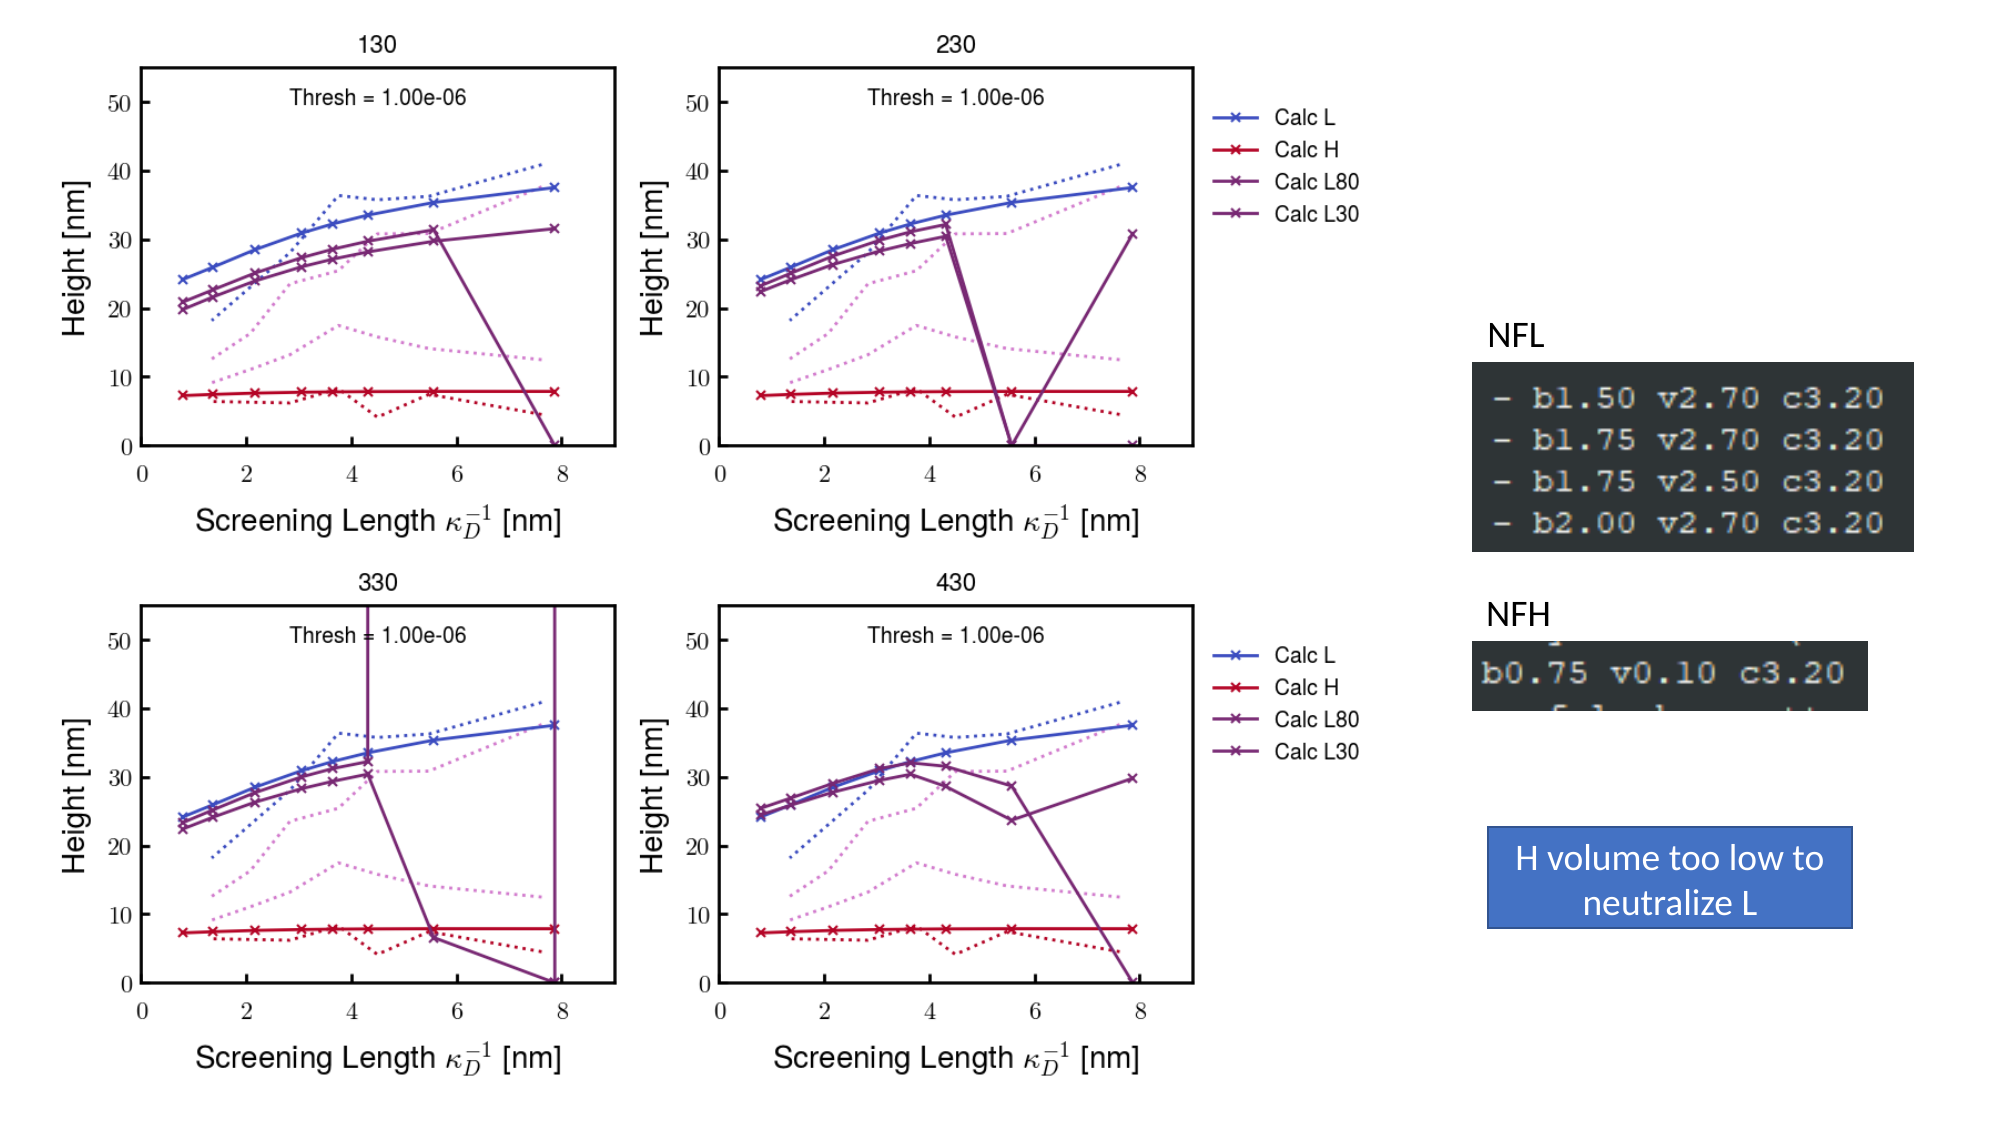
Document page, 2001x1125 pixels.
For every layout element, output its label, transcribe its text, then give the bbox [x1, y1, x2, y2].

text_box NFH [1471, 581, 1566, 642]
text_box NFL [1472, 302, 1560, 362]
picture [1472, 362, 1914, 552]
picture [52, 24, 1370, 552]
picture [52, 562, 1370, 1089]
picture [1472, 641, 1868, 711]
text_box H volume too low to neutralize L [1487, 826, 1853, 929]
